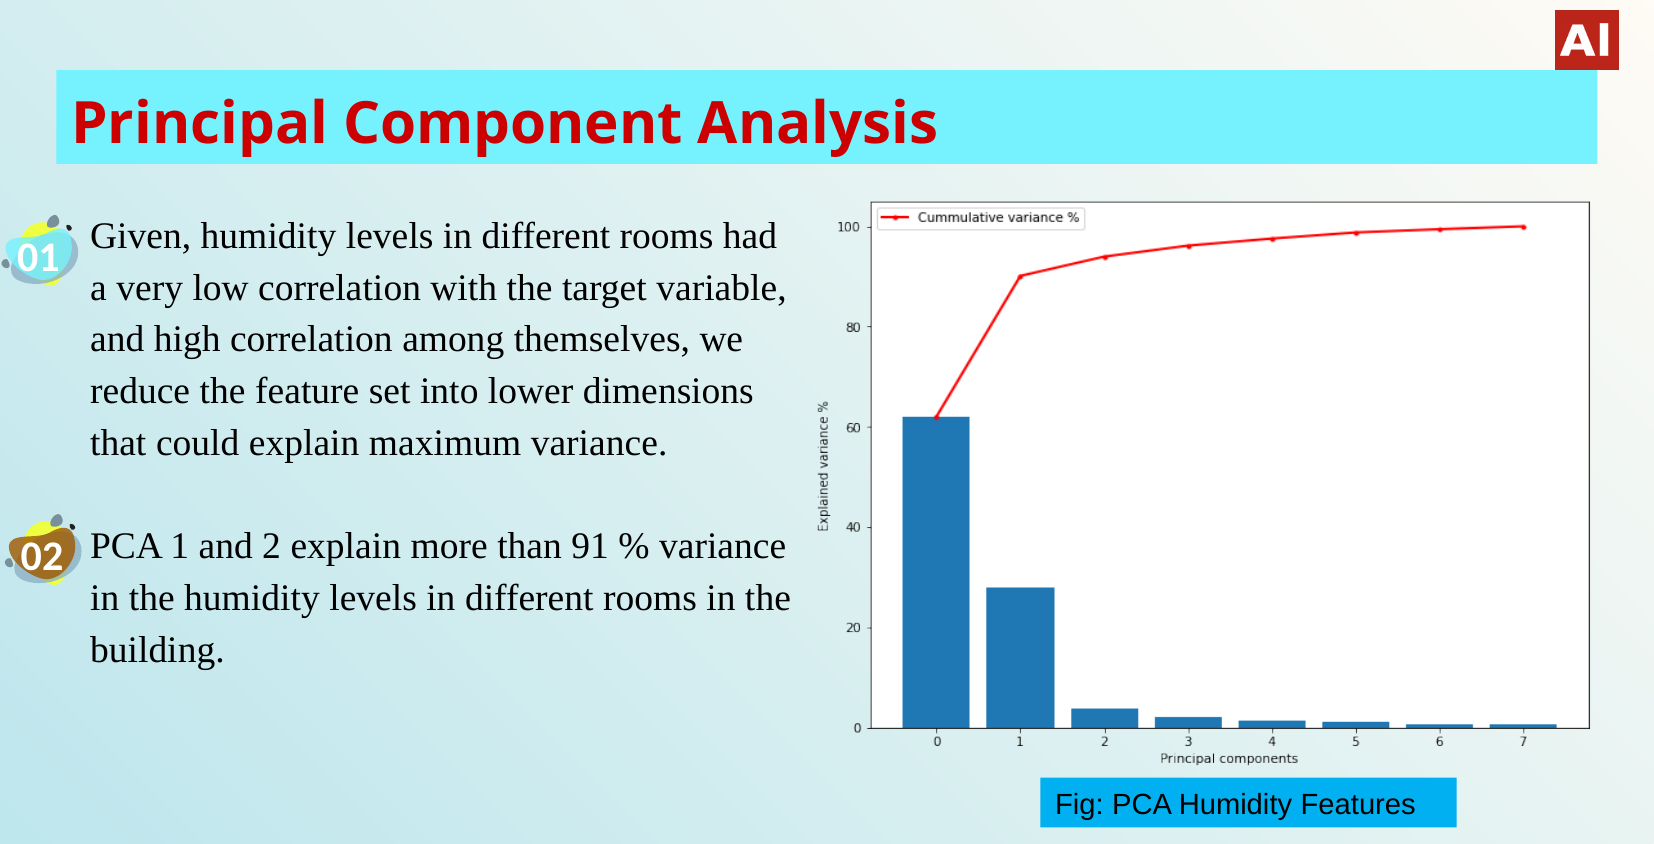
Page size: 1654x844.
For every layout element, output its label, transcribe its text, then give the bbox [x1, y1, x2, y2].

title Principal Component Analysis [56, 70, 1598, 164]
picture [810, 192, 1598, 774]
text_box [1, 214, 79, 287]
list Given, humidity levels in different rooms had a very low correlation with the target variable, and high correlation among themselves, we reduce the feature set into lower dimensions that could explain maximum variance. PCA 1 and 2 explain more than 91 % variance in the humidity levels in different rooms in the building. [56, 189, 811, 844]
text_box Fig: PCA Humidity Features [1040, 782, 1457, 828]
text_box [4, 513, 82, 586]
picture [1555, 10, 1619, 70]
